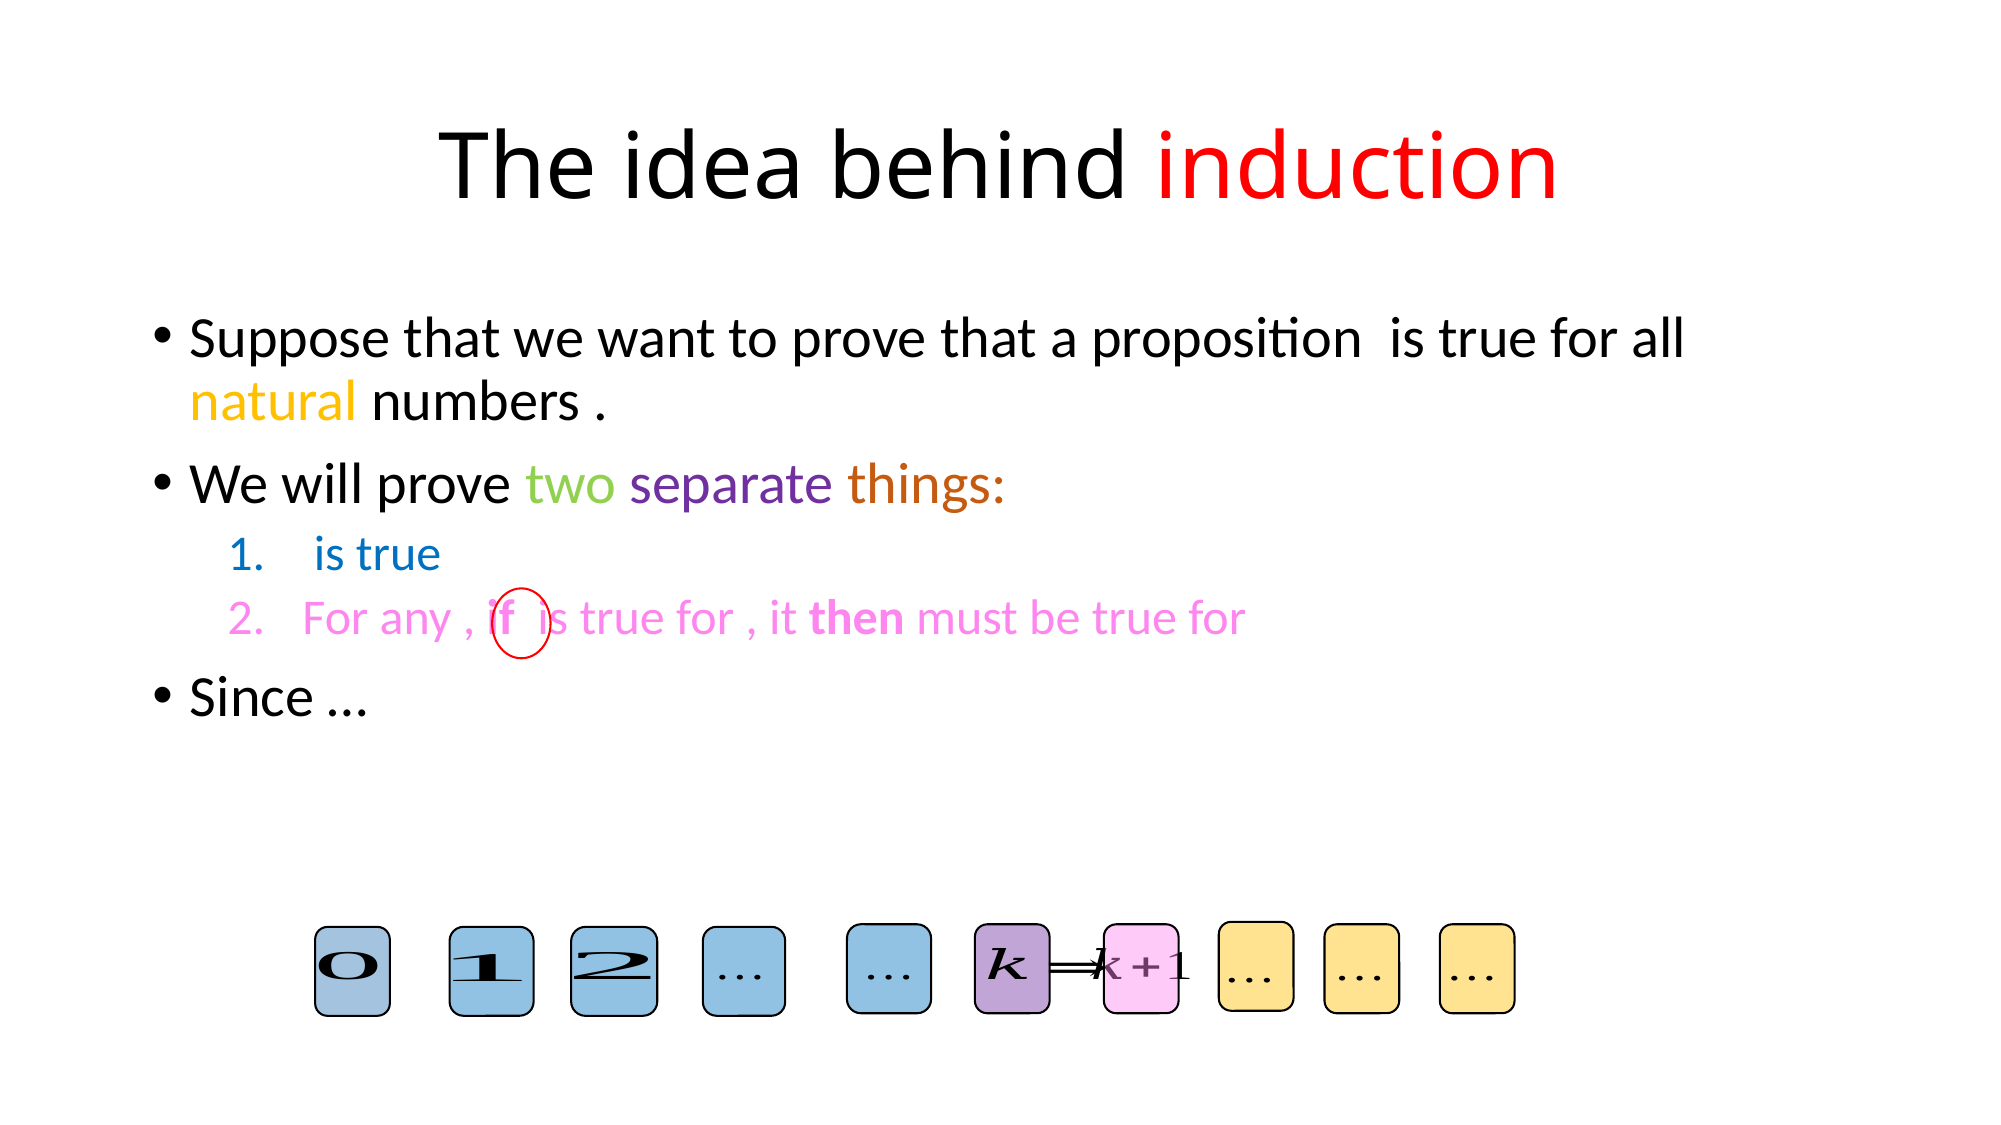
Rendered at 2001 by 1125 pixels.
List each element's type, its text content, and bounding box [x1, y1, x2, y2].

text_box [1102, 923, 1180, 1015]
text_box [1438, 923, 1516, 1015]
text_box [845, 923, 933, 1015]
text_box [314, 925, 391, 1017]
text_box [973, 923, 1051, 1015]
text_box [570, 925, 659, 1017]
text_box [701, 925, 787, 1017]
text_box [448, 925, 535, 1017]
title The idea behind induction [137, 59, 1863, 278]
text_box [1217, 920, 1295, 1012]
text_box [491, 587, 552, 660]
text_box [1323, 923, 1401, 1015]
